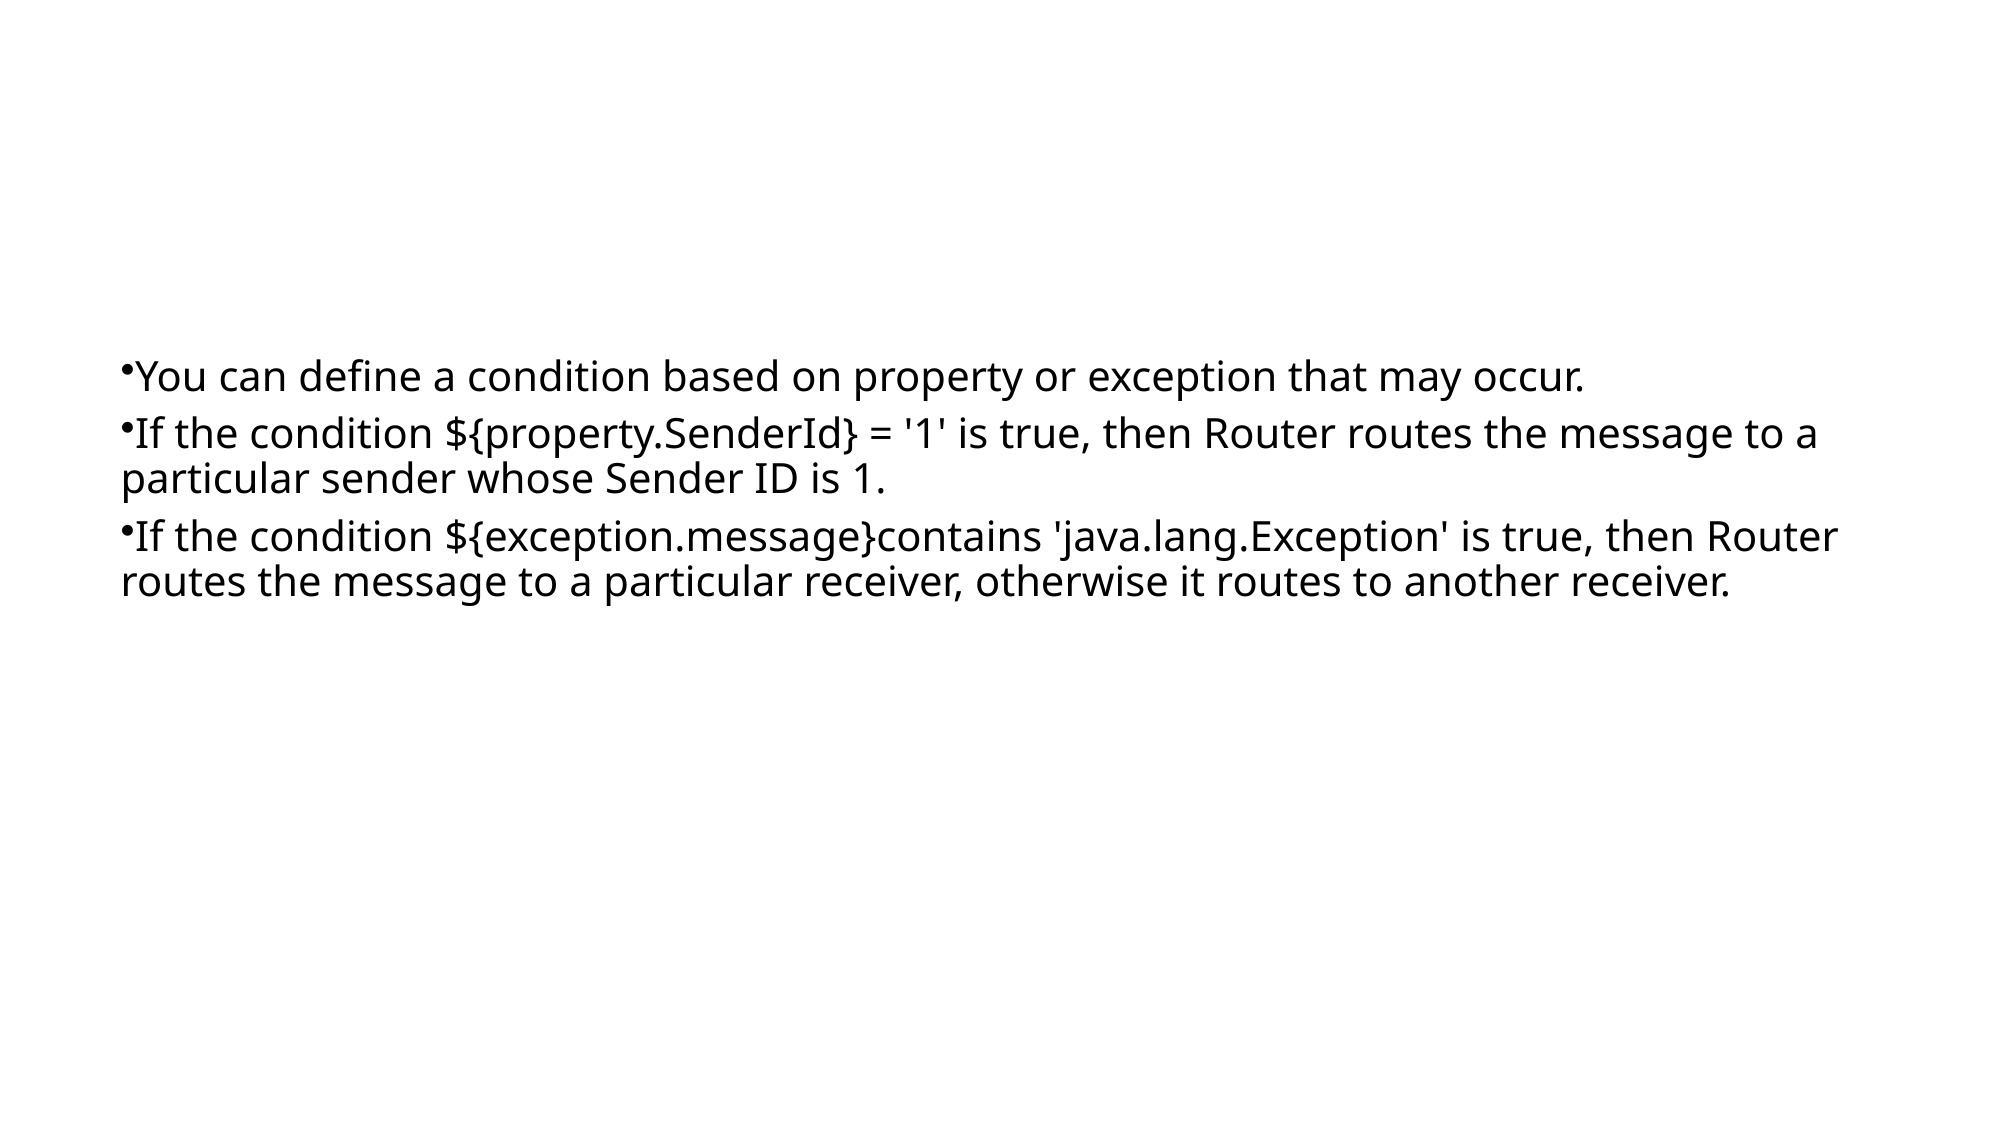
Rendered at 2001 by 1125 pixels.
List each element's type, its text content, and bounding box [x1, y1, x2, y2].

list You can define a condition based on property or exception that may occur. If the condition ${property.SenderId} = '1' is true, then Router routes the message to a particular sender whose Sender ID is 1. If the condition ${exception.message}contains 'java.lang.Exception' is true, then Router routes the message to a particular receiver, otherwise it routes to another receiver. [105, 292, 1895, 1014]
